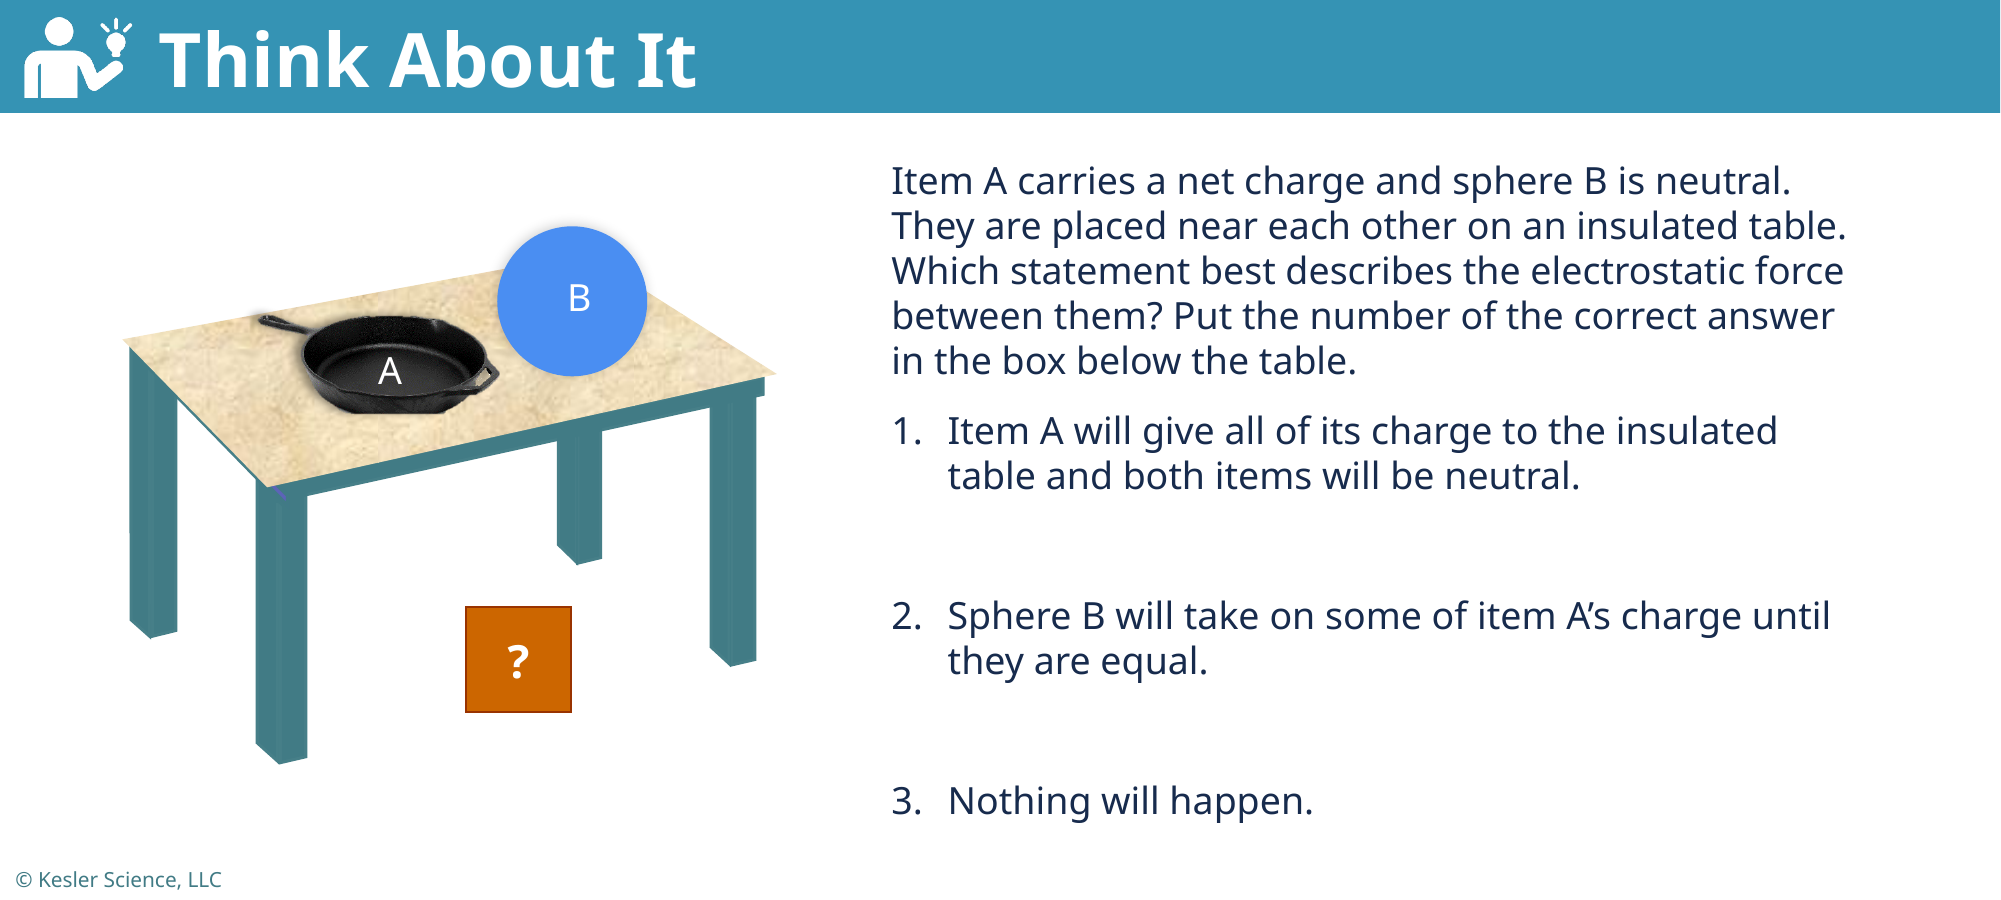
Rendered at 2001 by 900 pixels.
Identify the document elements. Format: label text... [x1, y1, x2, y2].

text_box ? [465, 606, 572, 713]
picture [122, 268, 777, 488]
picture [11, 17, 148, 98]
